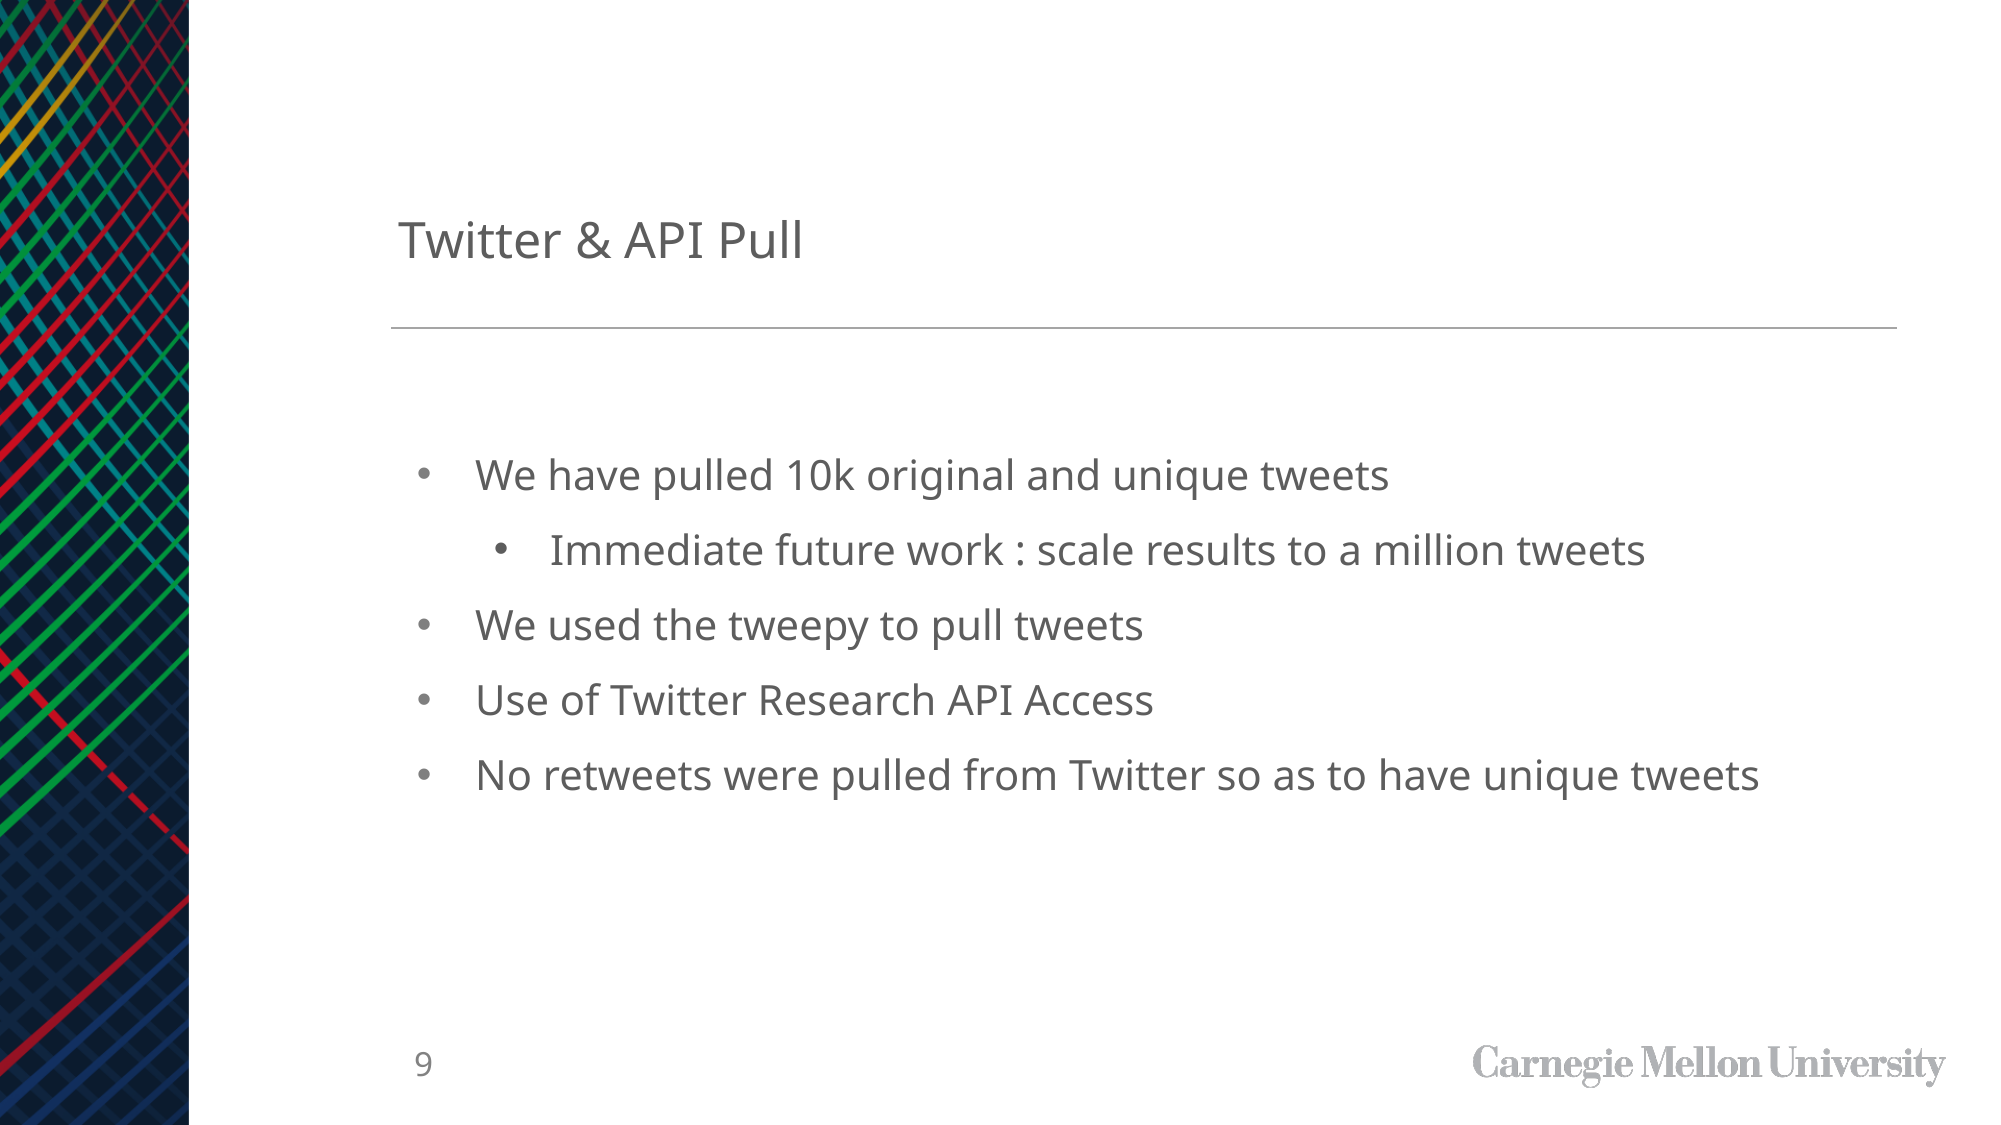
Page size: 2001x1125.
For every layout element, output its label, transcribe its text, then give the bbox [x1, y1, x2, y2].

list We have pulled 10k original and unique tweets Immediate future work : scale results to a million tweets We used the tweepy to pull tweets Use of Twitter Research API Access No retweets were pulled from Twitter so as to have unique tweets [392, 415, 1895, 919]
picture [0, 0, 188, 1125]
picture [1473, 1045, 1946, 1088]
slide_number ‹#› [383, 732, 441, 1125]
list Twitter & API Pull [391, 189, 1663, 296]
